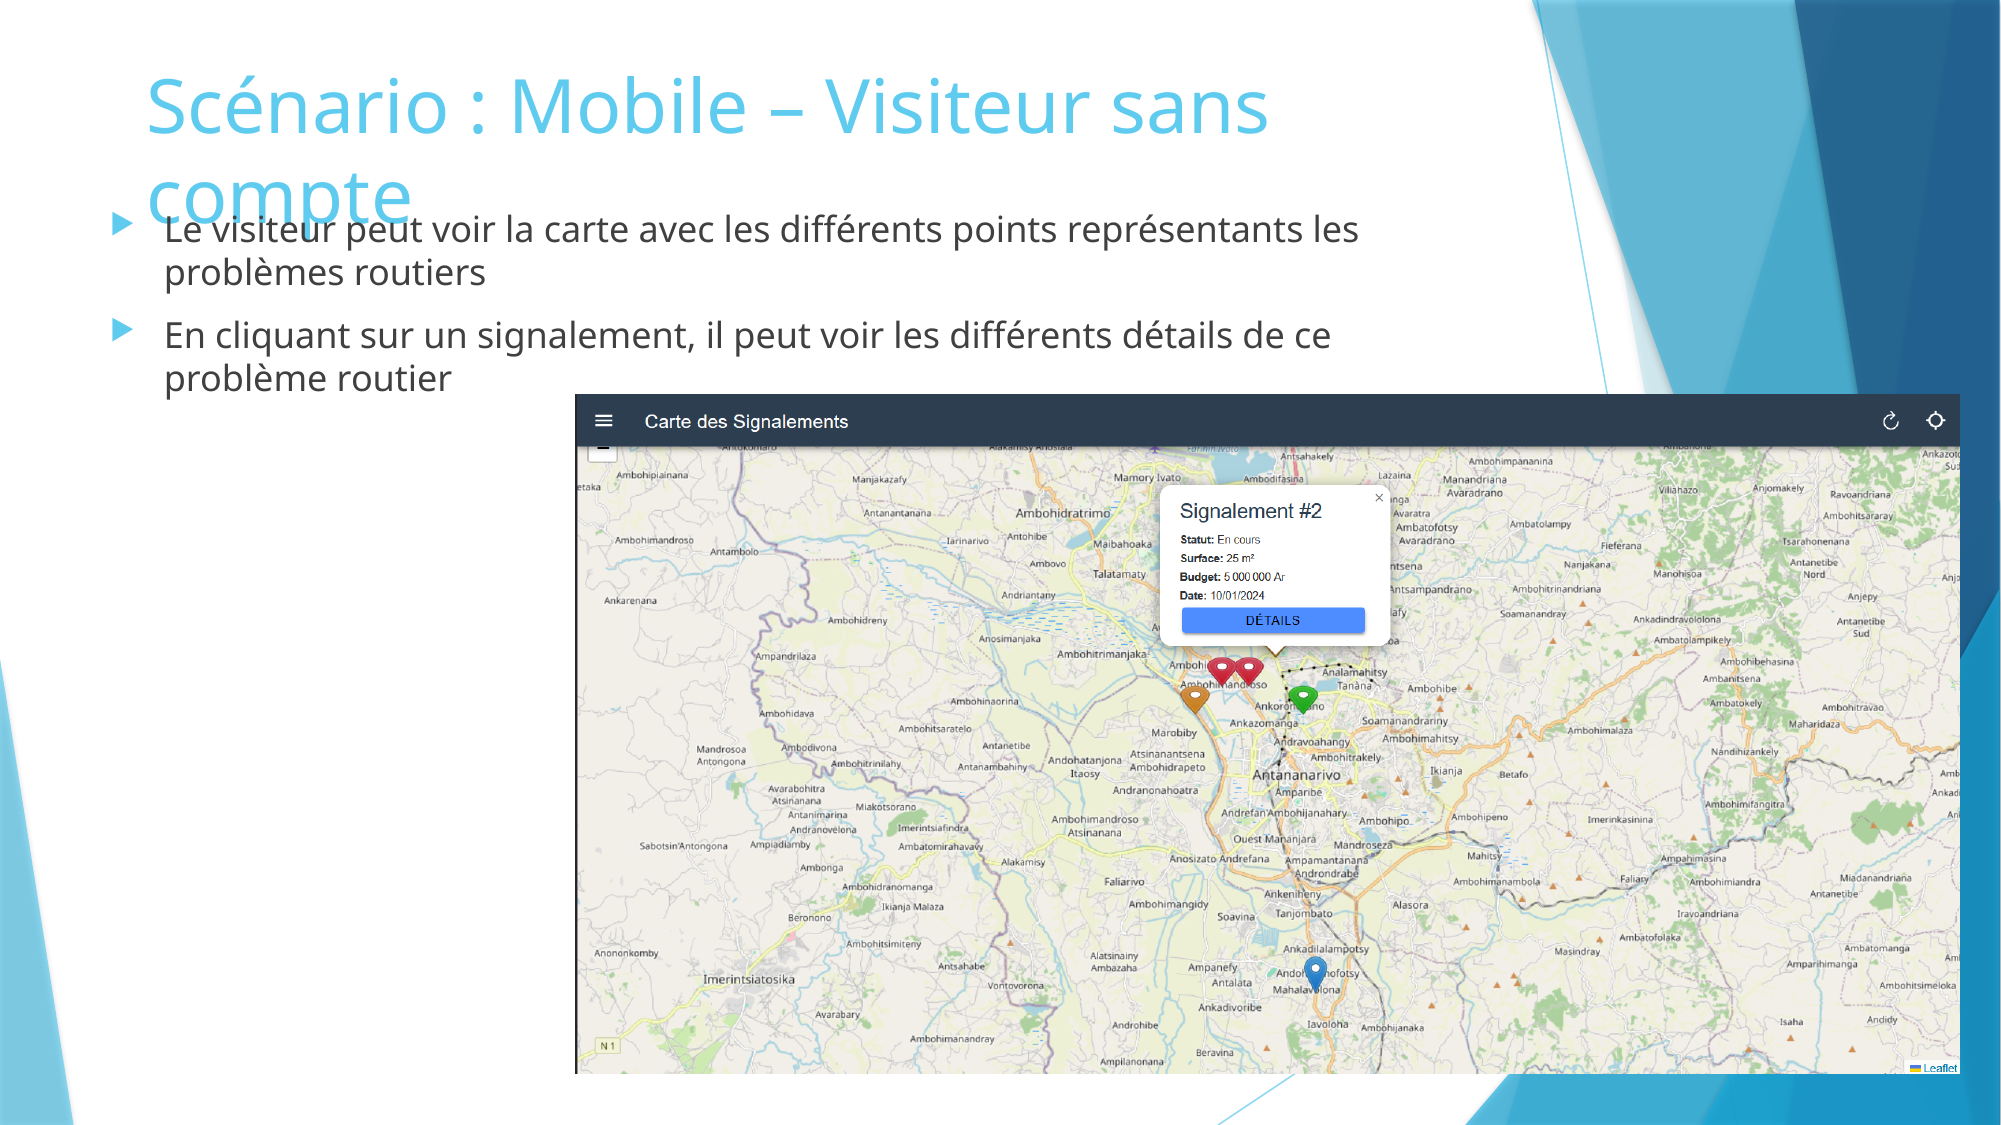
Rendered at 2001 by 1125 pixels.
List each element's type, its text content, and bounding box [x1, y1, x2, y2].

picture [574, 393, 1960, 1075]
list Le visiteur peut voir la carte avec les différents points représentants les problèmes routiers En cliquant sur un signalement, il peut voir les différents détails de ce problème routier [94, 198, 1505, 407]
title Scénario : Mobile – Visiteur sans compte [131, 50, 1542, 182]
